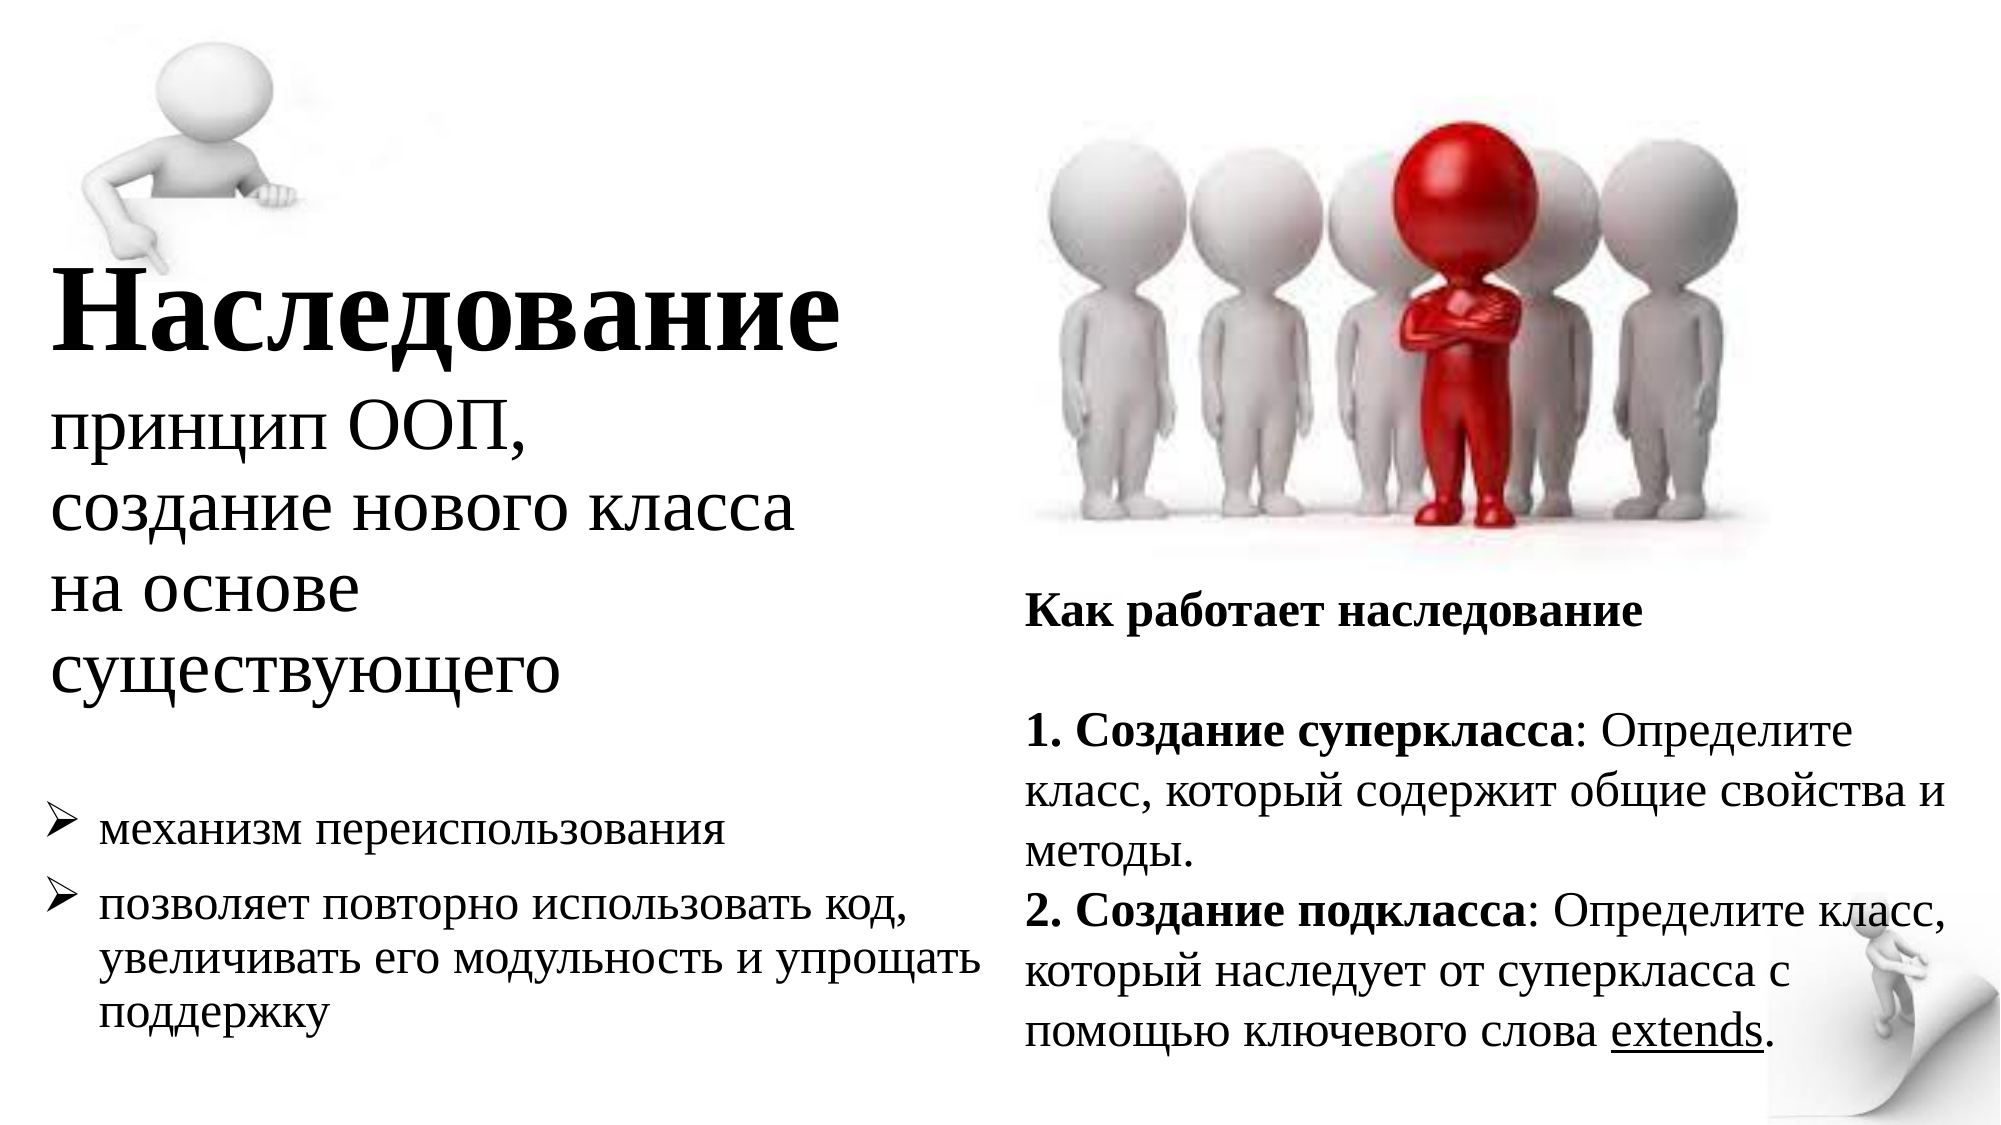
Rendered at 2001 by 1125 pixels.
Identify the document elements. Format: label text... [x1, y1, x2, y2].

picture [4, 0, 561, 282]
picture [989, 51, 1795, 602]
text_box механизм переиспользования позволяет повторно использовать код, увеличивать его модульность и упрощать поддержку [27, 793, 1000, 1088]
text_box принцип ООП, создание нового класса на основе существующего [34, 377, 839, 717]
title Наследование [0, 177, 895, 385]
picture [1629, 892, 2000, 1125]
text_box Как работает наследование Создание суперкласса: Определите класс, который содержит общие свойства и методы. Создание подкласса: Определите класс, который наследует от суперкласса с помощью ключевого слова extends. [1010, 569, 1966, 1065]
